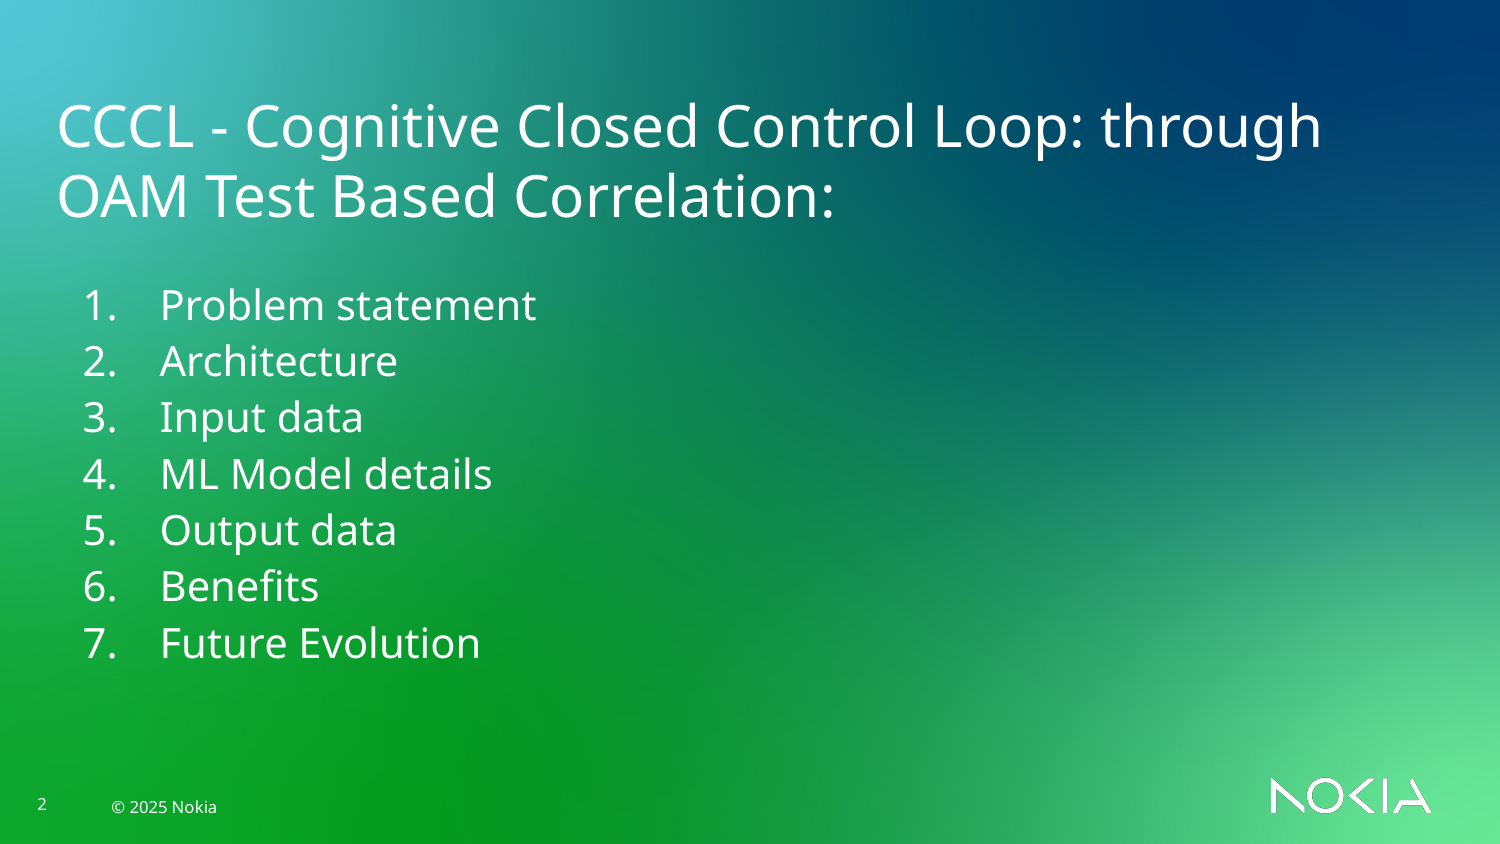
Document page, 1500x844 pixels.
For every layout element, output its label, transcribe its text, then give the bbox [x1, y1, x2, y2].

text_box Problem statement Architecture Input data ML Model details Output data Benefits Future Evolution [82, 278, 1446, 614]
picture [0, 0, 1500, 844]
list CCCL - Cognitive Closed Control Loop: through OAM Test Based Correlation: [56, 89, 1420, 211]
picture [1091, 0, 1500, 202]
